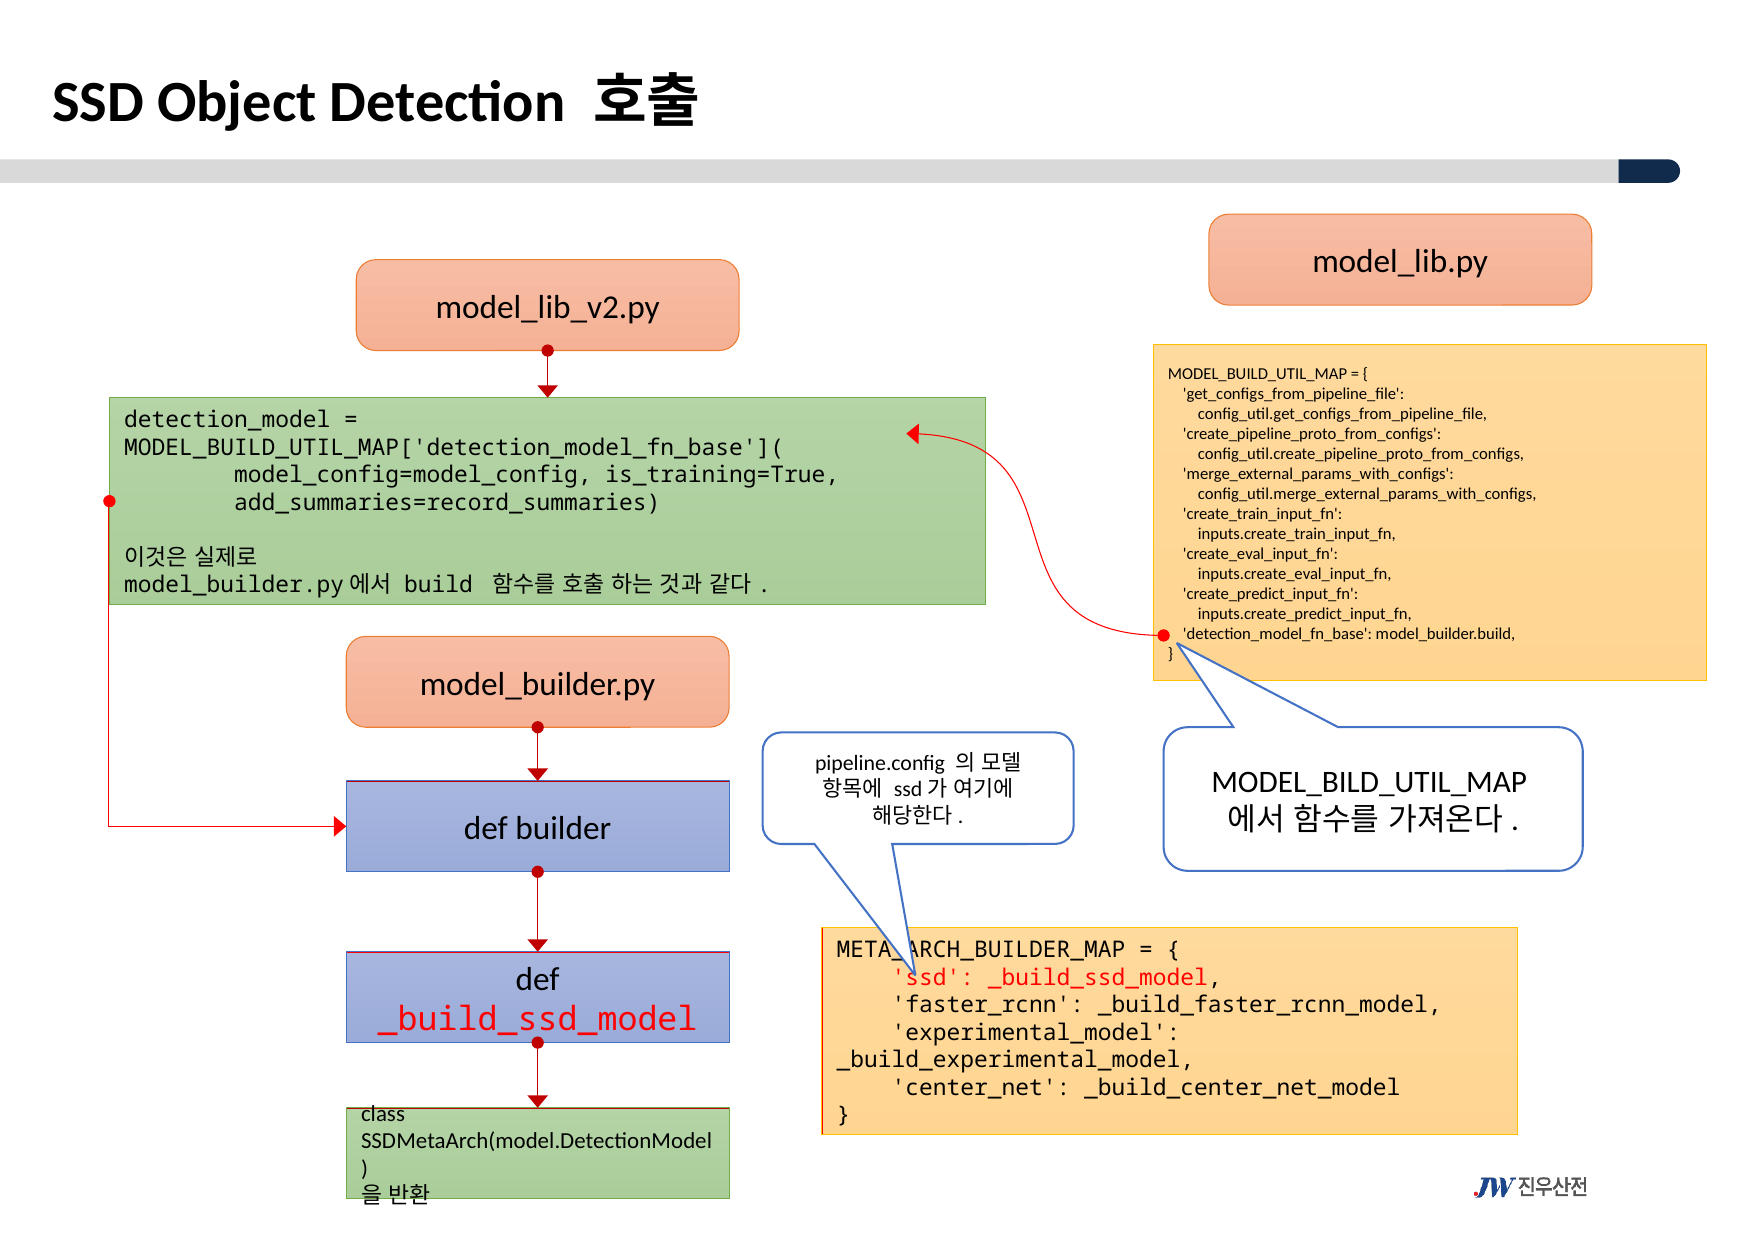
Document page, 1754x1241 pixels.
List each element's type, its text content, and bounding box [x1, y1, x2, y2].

text_box MODEL_BUILD_UTIL_MAP = { 'get_configs_from_pipeline_file': config_util.get_configs_from_pipeline_file, 'create_pipeline_proto_from_configs': config_util.create_pipeline_proto_from_configs, 'merge_external_params_with_configs': config_util.merge_external_params_with_configs, 'create_train_input_fn': inputs.create_train_input_fn, 'create_eval_input_fn': inputs.create_eval_input_fn, 'create_predict_input_fn': inputs.create_predict_input_fn, 'detection_model_fn_base': model_builder.build, } [1153, 344, 1707, 681]
text_box model_builder.py [347, 635, 730, 728]
text_box SSD Object Detection 호출 [37, 55, 716, 140]
text_box model_lib_v2.py [355, 259, 740, 352]
text_box detection_model = MODEL_BUILD_UTIL_MAP['detection_model_fn_base']( model_config=model_config, is_training=True, add_summaries=record_summaries) 이것은 실제로 model_builder.py에서 build 함수를 호출 하는 것과 같다. [109, 397, 986, 605]
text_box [109, 488, 347, 827]
text_box pipeline.config 의 모델 항목에 ssd가 여기에 해당한다. [761, 731, 1075, 977]
text_box def builder [346, 780, 730, 872]
text_box MODEL_BILD_UTIL_MAP에서 함수를 가져온다. [1162, 642, 1584, 872]
text_box class SSDMetaArch(model.DetectionModel) 을 반환 [346, 1107, 730, 1199]
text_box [906, 433, 1164, 636]
text_box def _build_ssd_model [346, 951, 730, 1043]
text_box META_ARCH_BUILDER_MAP = { 'ssd': _build_ssd_model, 'faster_rcnn': _build_faster_rcnn_model, 'experimental_model': _build_experimental_model, 'center_net': _build_center_net_model } [821, 927, 1518, 1135]
picture [1465, 1172, 1596, 1203]
text_box model_lib.py [1208, 213, 1593, 306]
